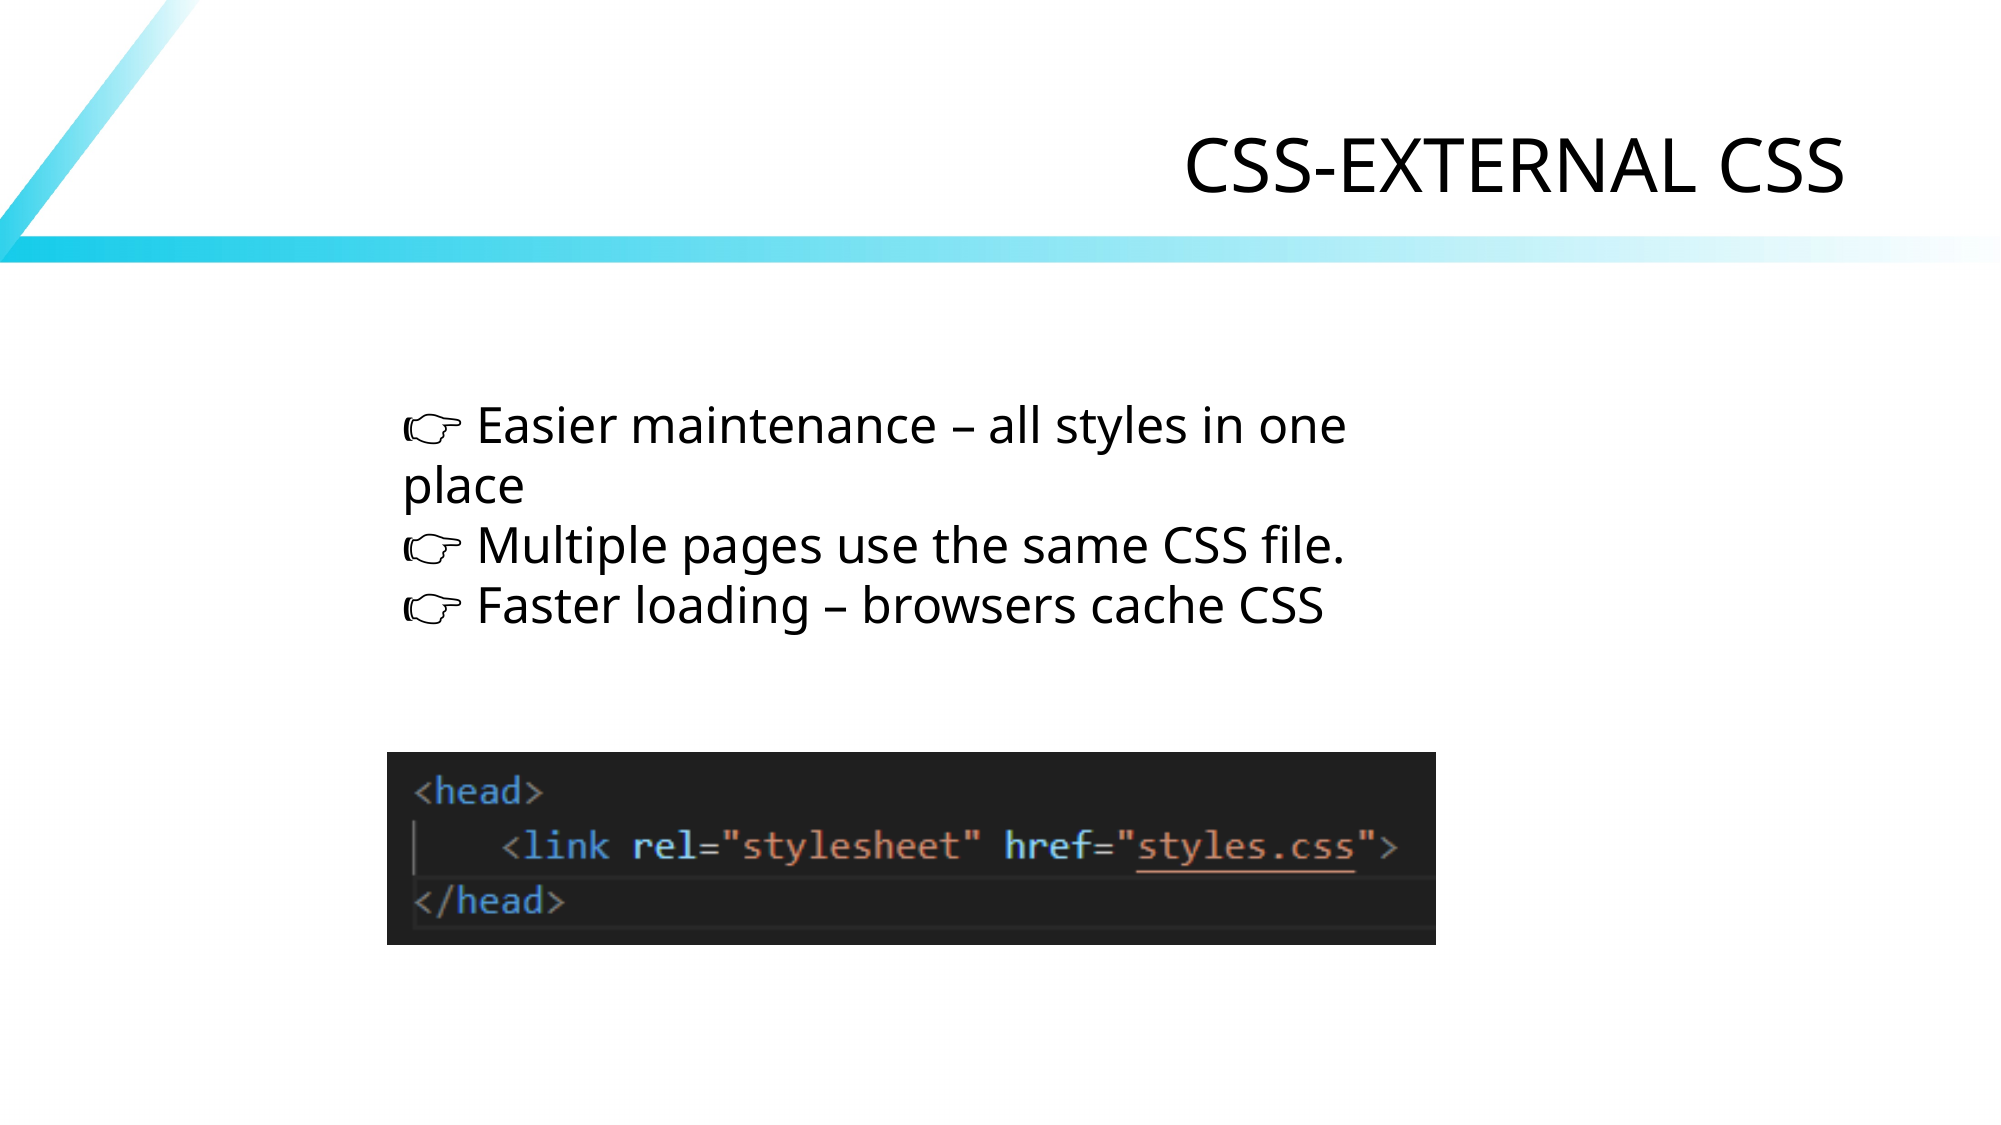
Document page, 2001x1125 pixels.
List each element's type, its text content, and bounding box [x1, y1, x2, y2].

text_box 👉 Easier maintenance – all styles in one place 👉 Multiple pages use the same CSS file. 👉 Faster loading – browsers cache CSS [387, 386, 1396, 641]
picture [0, 0, 2000, 1125]
title CSS-EXTERNAL CSS [137, 59, 1863, 278]
